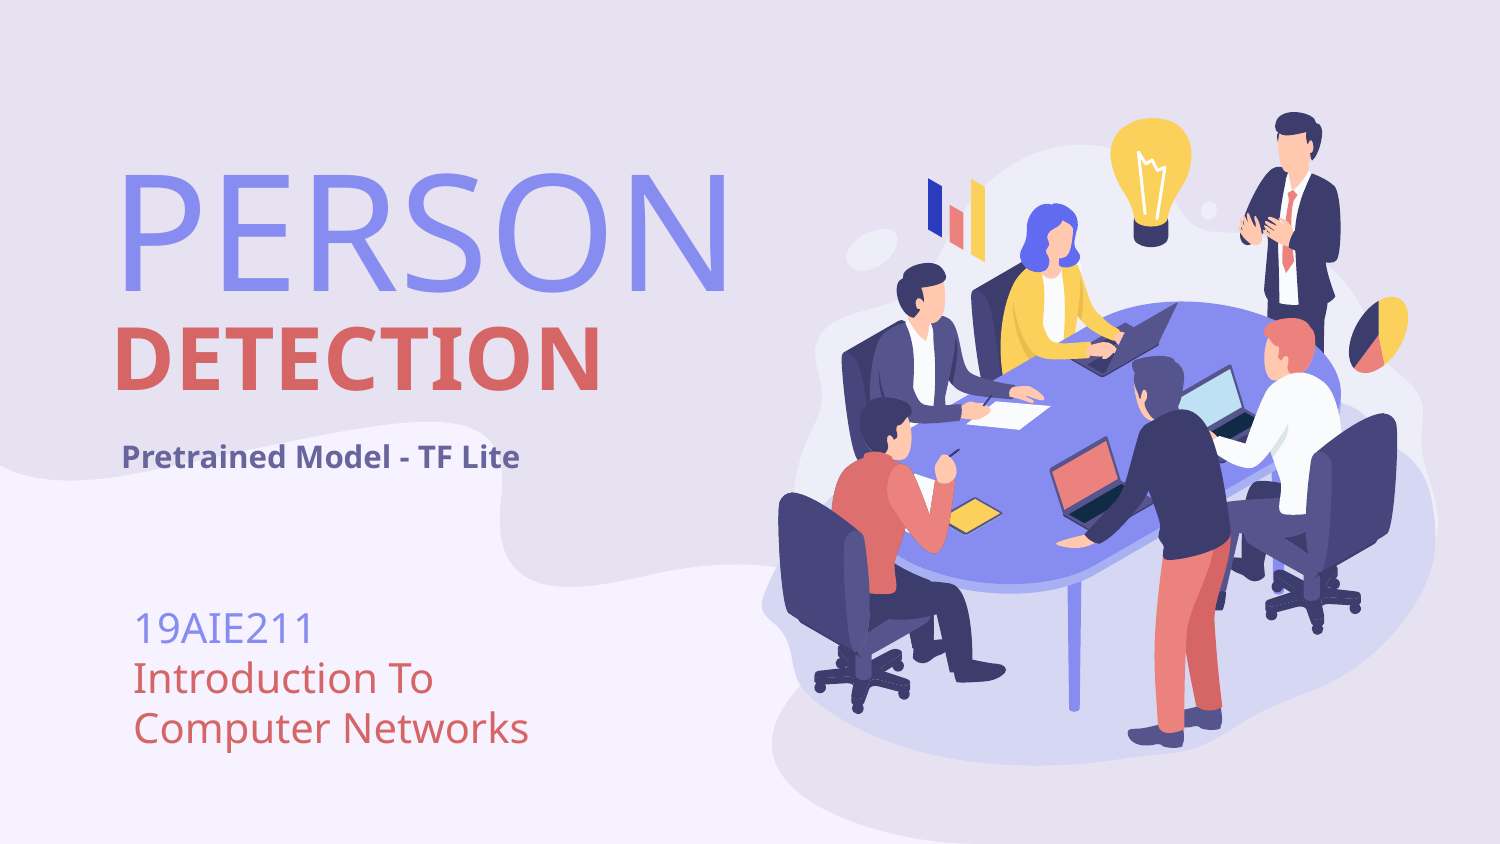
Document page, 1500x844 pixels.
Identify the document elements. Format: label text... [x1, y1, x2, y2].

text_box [757, 105, 1452, 767]
title PERSON DETECTION [95, 150, 752, 422]
text_box Pretrained Model - TF Lite [106, 421, 618, 490]
subtitle 19AIE211 Introduction To Computer Networks [118, 587, 588, 778]
